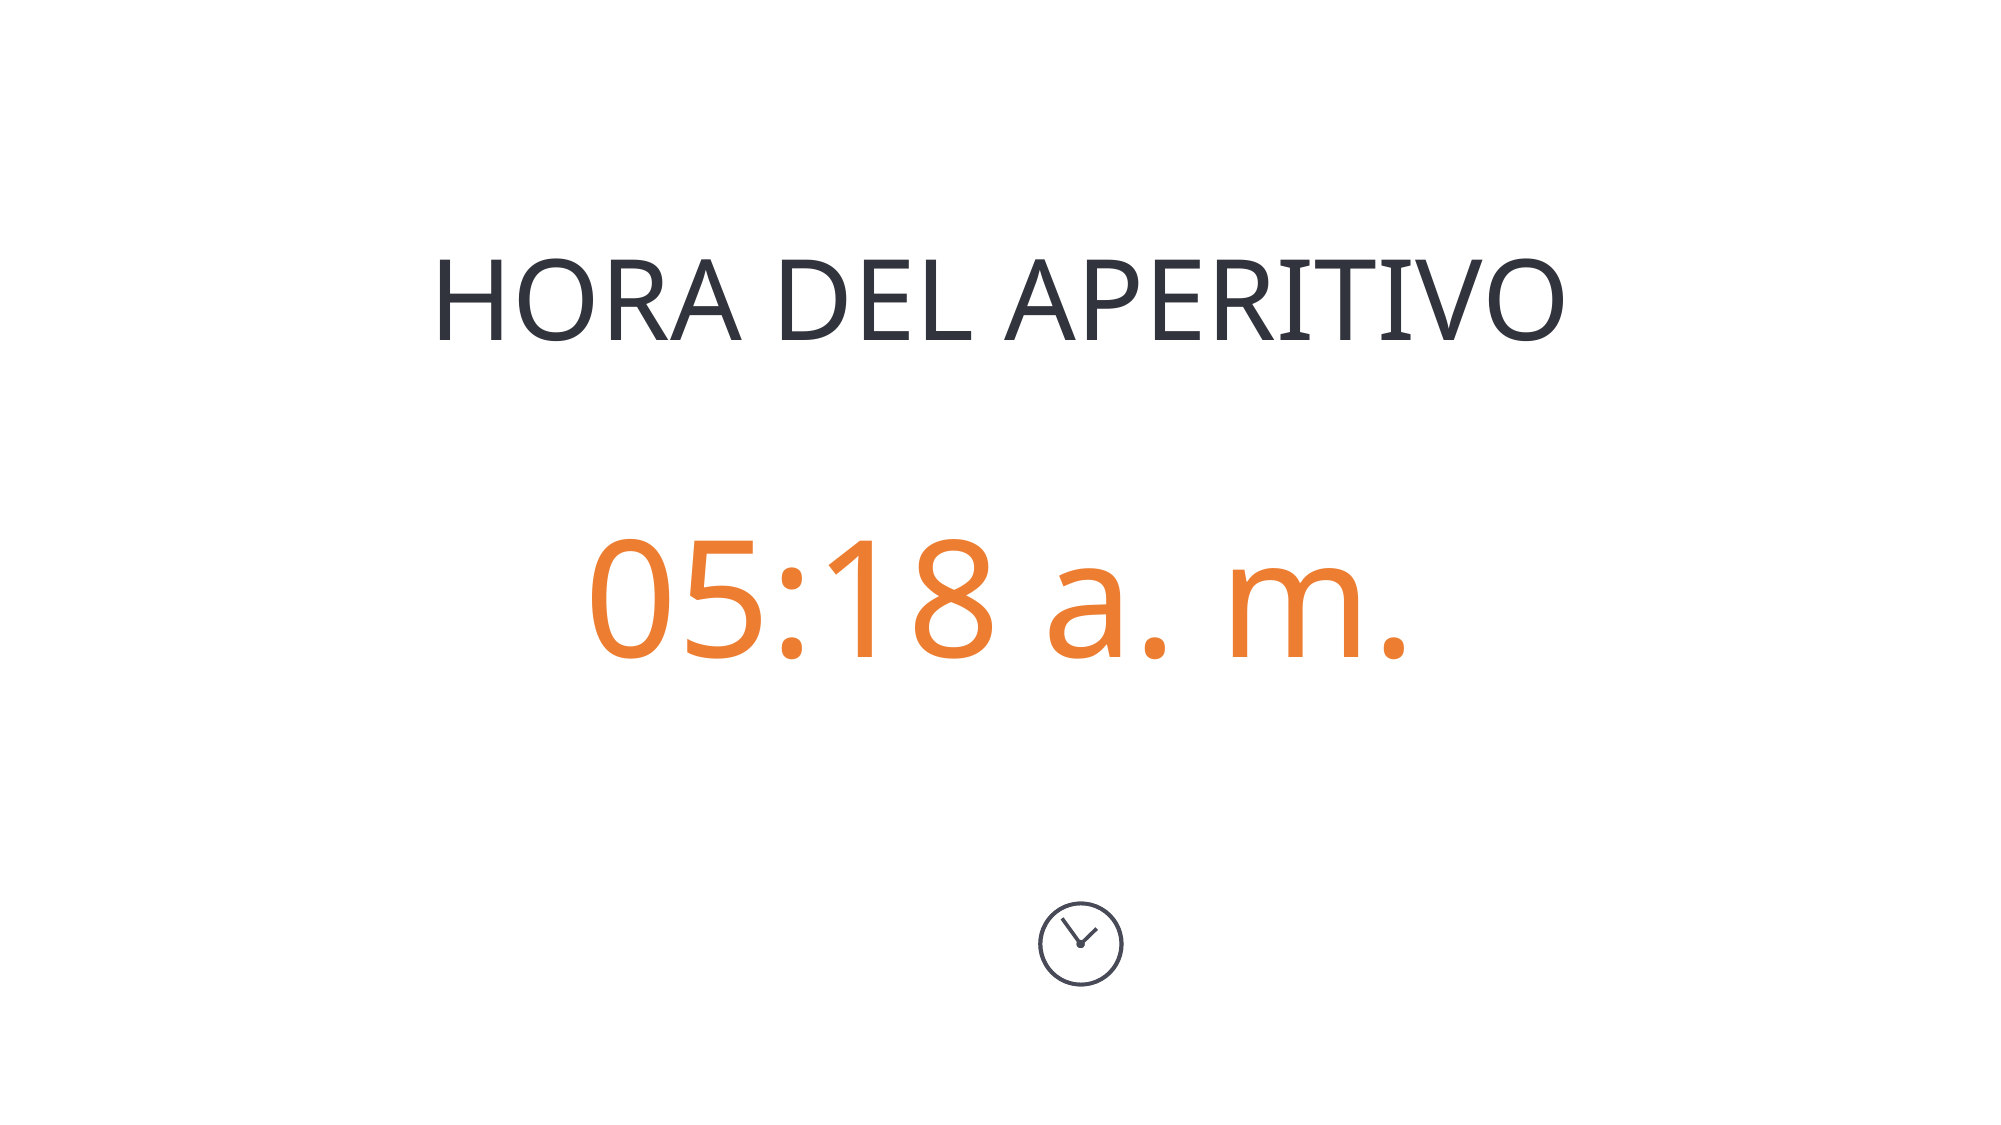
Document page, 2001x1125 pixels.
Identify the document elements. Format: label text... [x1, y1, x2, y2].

title HORA DEL APERITIVO [137, 195, 1863, 414]
